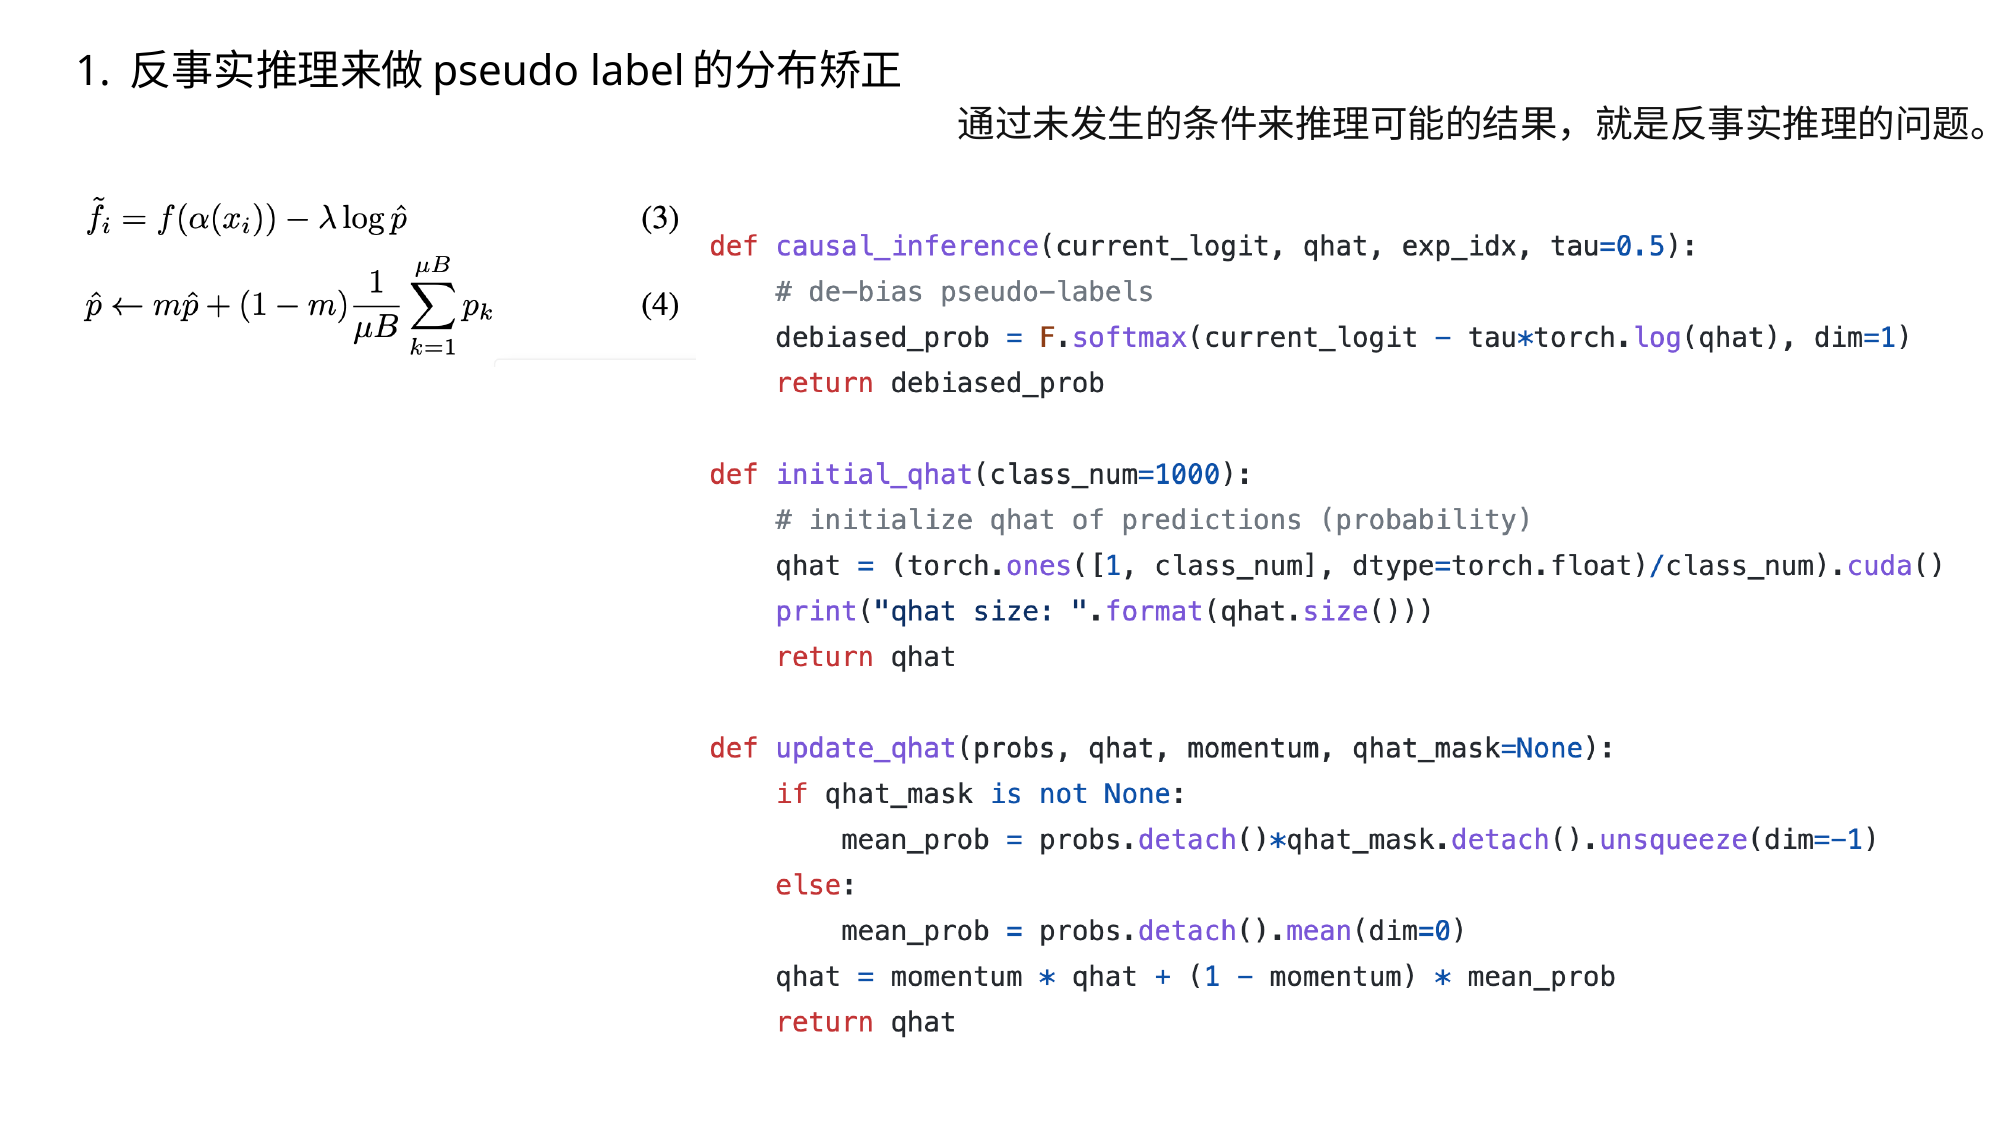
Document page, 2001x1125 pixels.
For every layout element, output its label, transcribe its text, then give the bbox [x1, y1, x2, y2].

picture [11, 179, 1972, 1057]
title 1. 反事实推理来做pseudo label的分布矫正 [60, 41, 1826, 153]
text_box 通过未发生的条件来推理可能的结果，就是反事实推理的问题。 [942, 92, 2000, 152]
